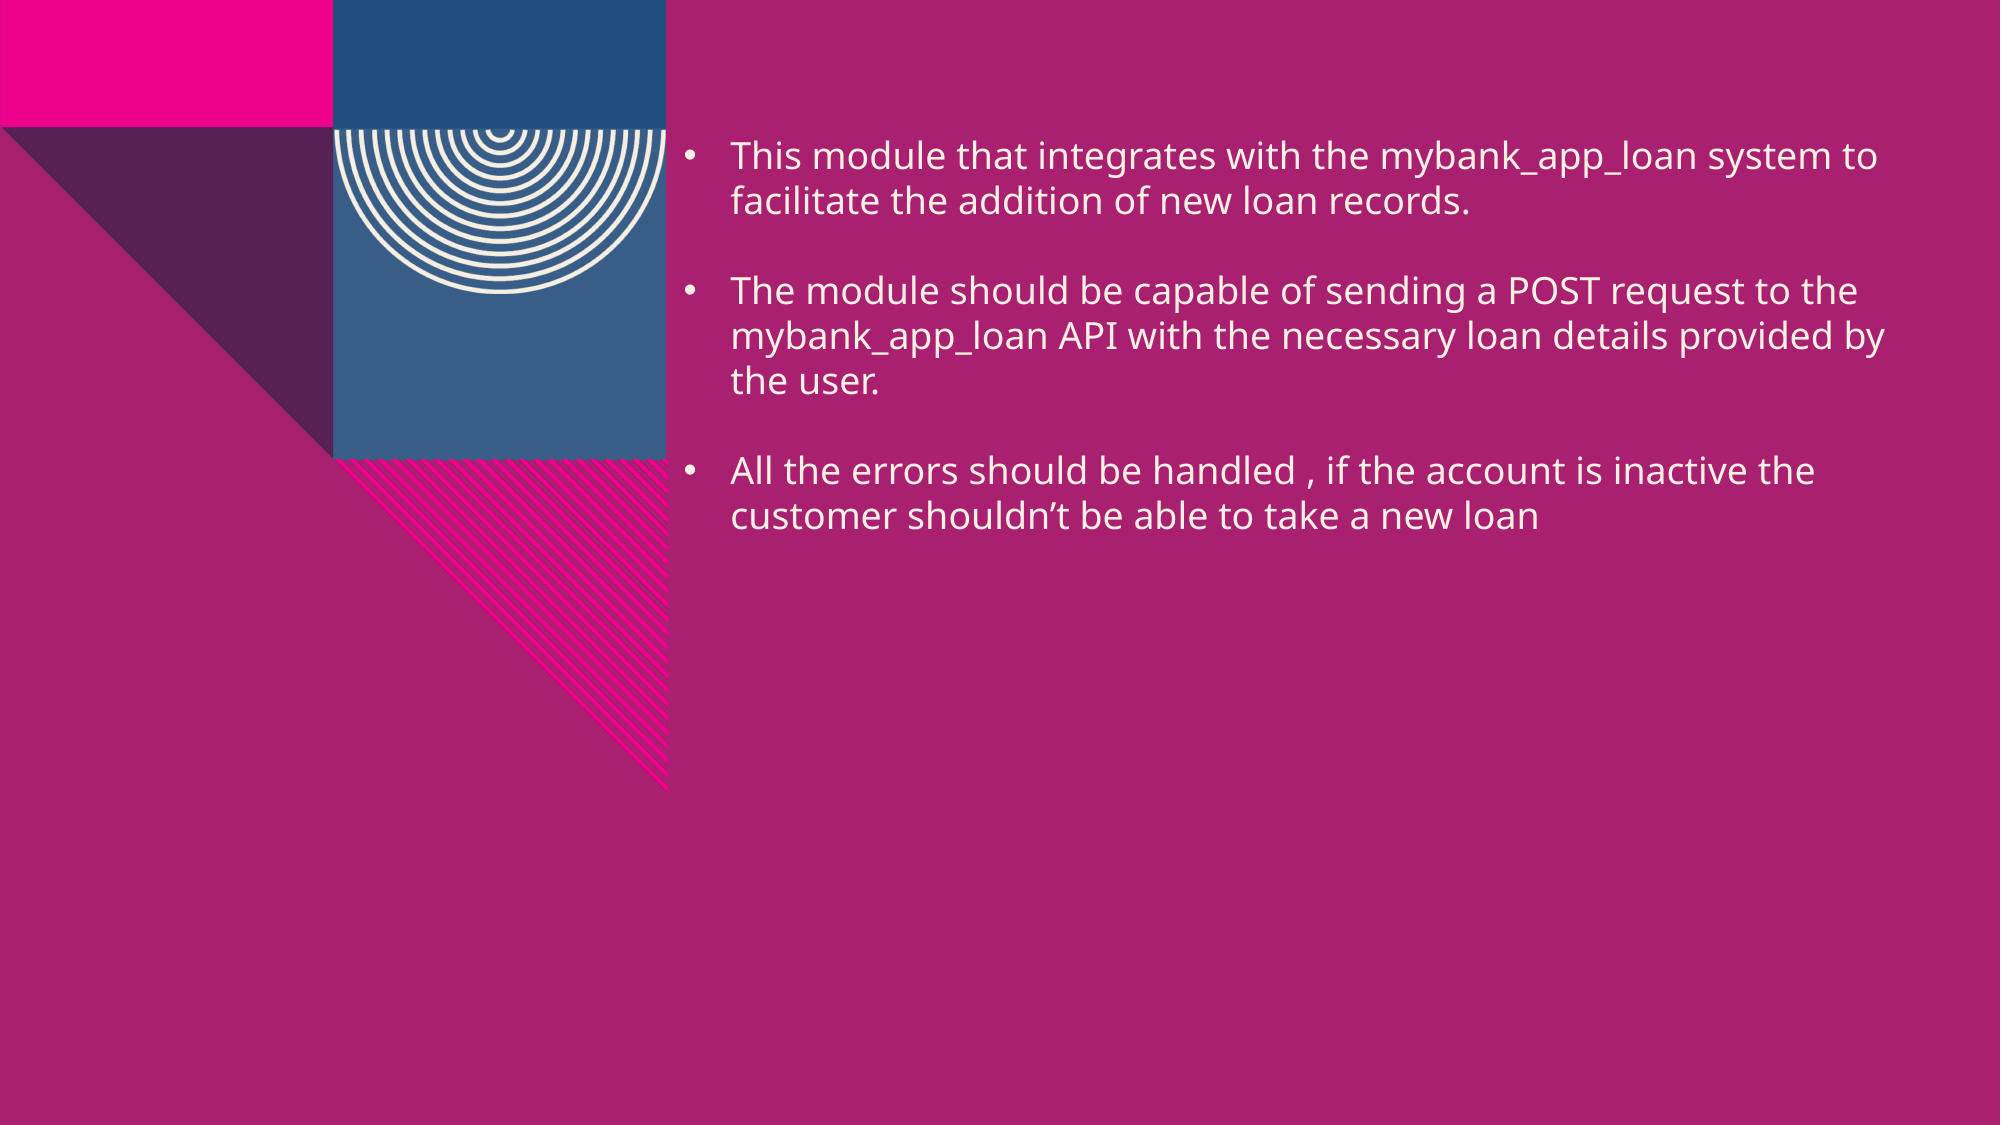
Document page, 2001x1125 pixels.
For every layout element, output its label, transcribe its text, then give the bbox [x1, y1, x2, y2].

picture [0, 124, 669, 1125]
text_box This module that integrates with the mybank_app_loan system to facilitate the addition of new loan records. The module should be capable of sending a POST request to the mybank_app_loan API with the necessary loan details provided by the user. All the errors should be handled , if the account is inactive the customer shouldn’t be able to take a new loan [669, 124, 1918, 590]
